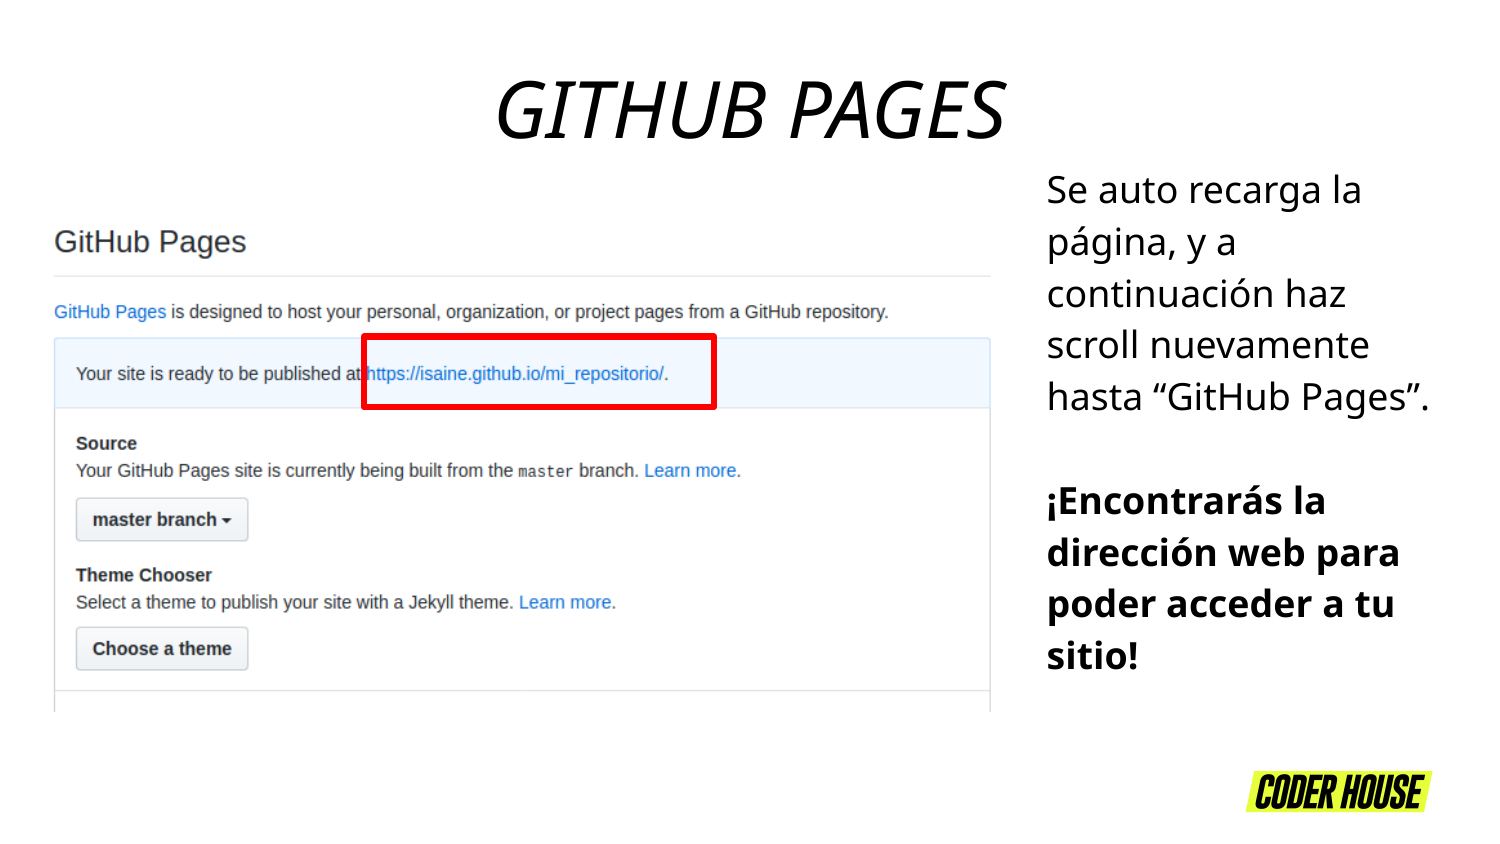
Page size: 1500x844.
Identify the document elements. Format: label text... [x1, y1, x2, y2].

text_box GITHUB PAGES [105, 30, 1395, 145]
picture [36, 223, 1019, 712]
text_box Se auto recarga la página, y a continuación haz scroll nuevamente hasta “GitHub Pages”. ¡Encontrarás la dirección web para poder acceder a tu sitio! [1031, 144, 1453, 746]
picture [1241, 764, 1437, 819]
